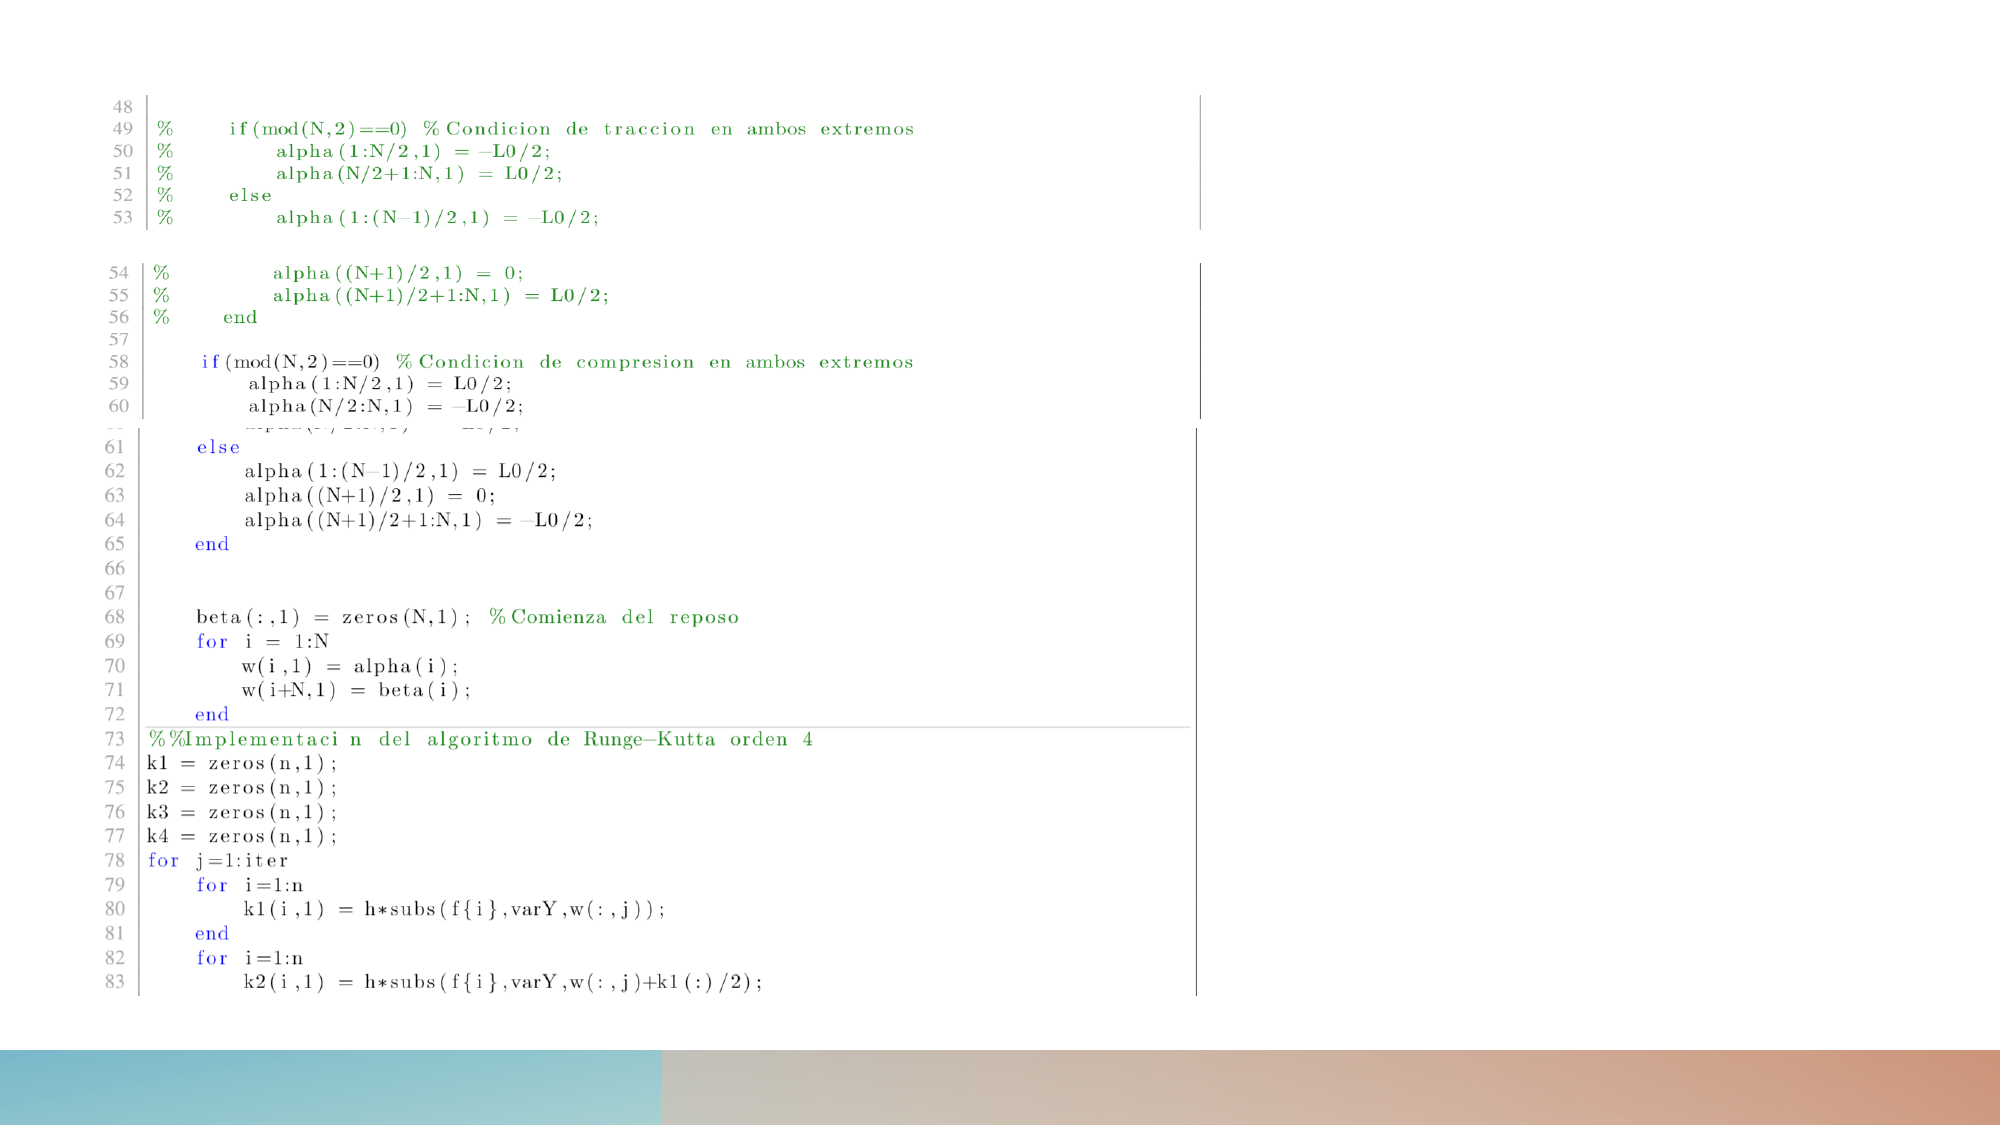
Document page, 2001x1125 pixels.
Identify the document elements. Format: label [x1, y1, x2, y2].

picture [101, 252, 1208, 419]
list [101, 95, 1208, 246]
picture [101, 428, 1208, 996]
